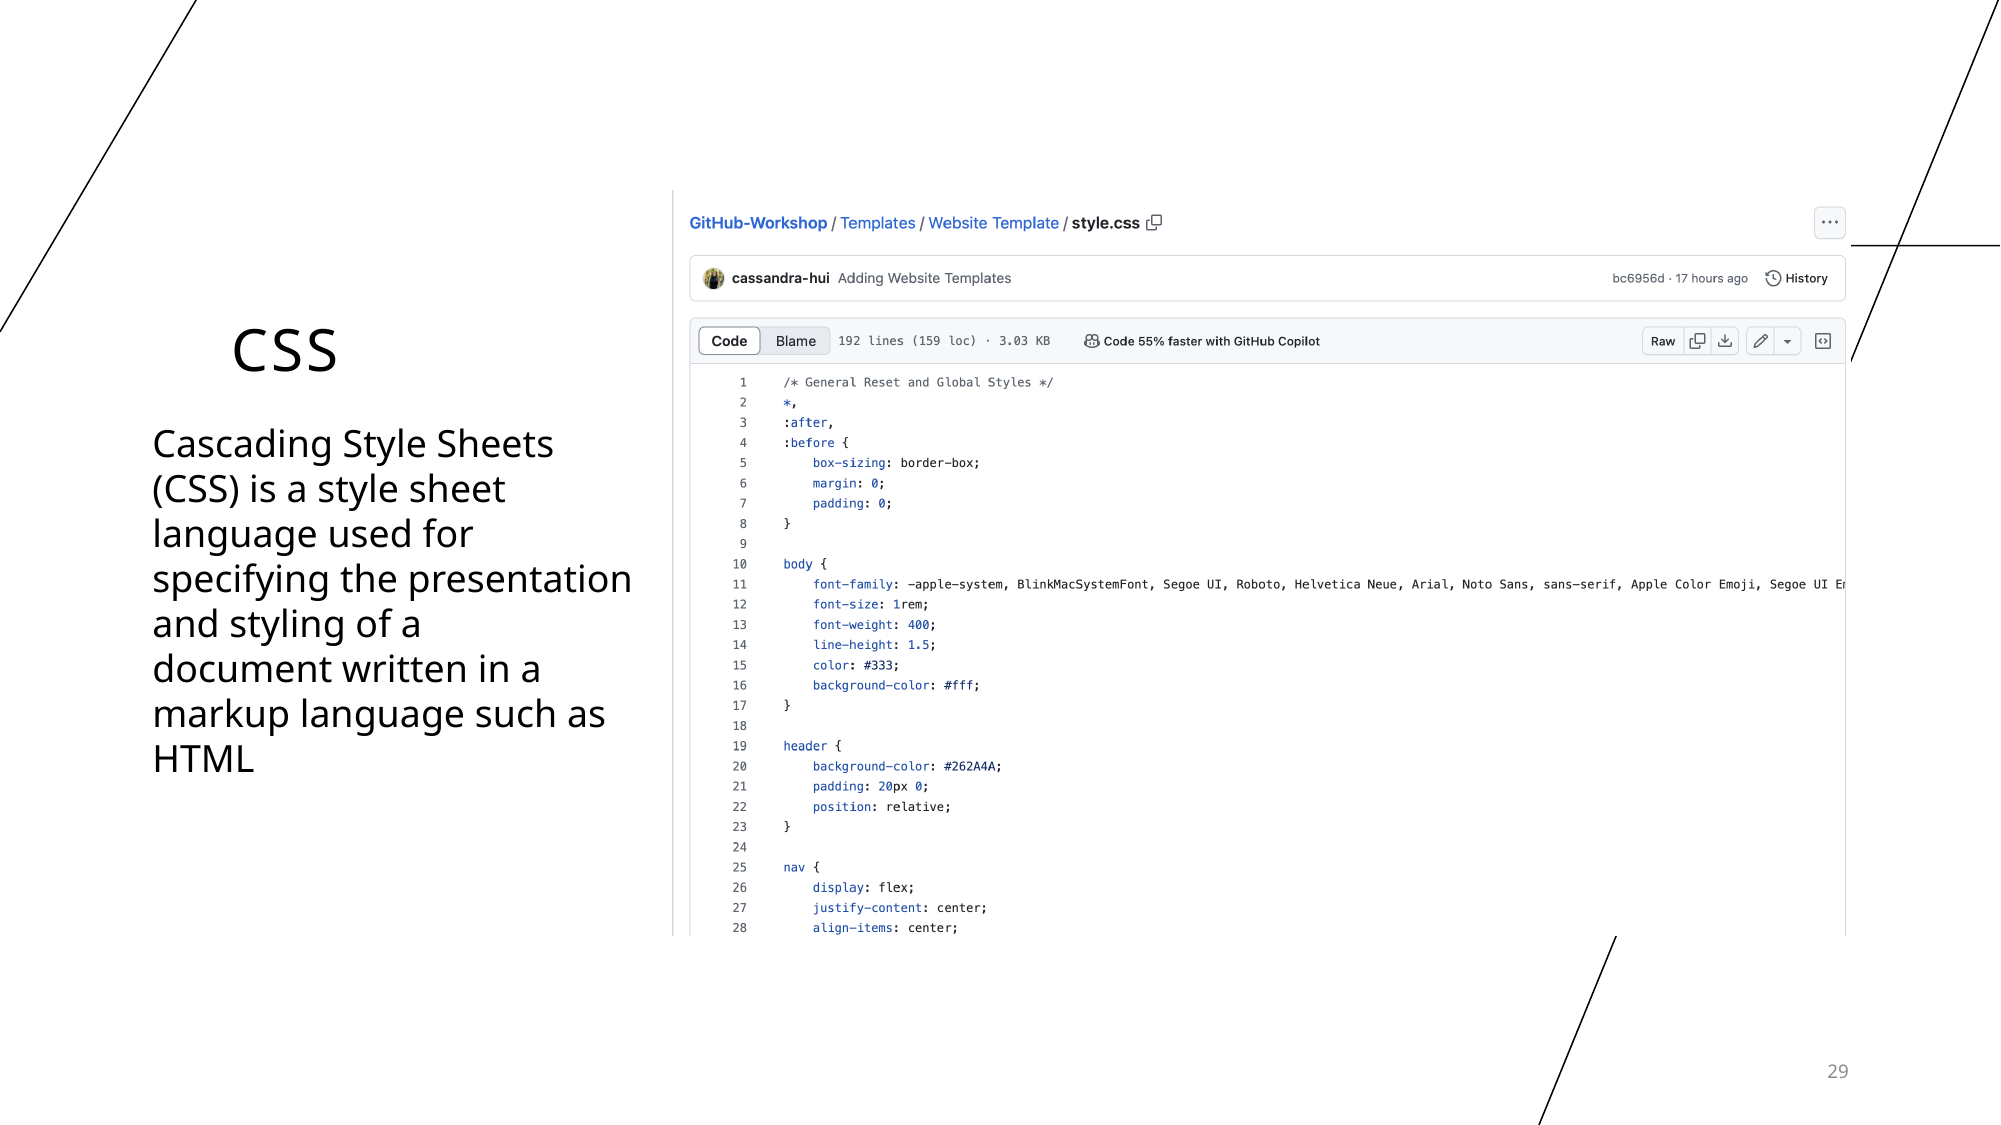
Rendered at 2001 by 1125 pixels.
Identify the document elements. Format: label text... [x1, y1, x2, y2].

picture [672, 189, 1851, 936]
text_box Cascading Style Sheets (CSS) is a style sheet language used for specifying the presentation and styling of a document written in a markup language such as HTML [137, 412, 655, 788]
title css [216, 43, 1413, 392]
slide_number 29 [1701, 1042, 1864, 1103]
